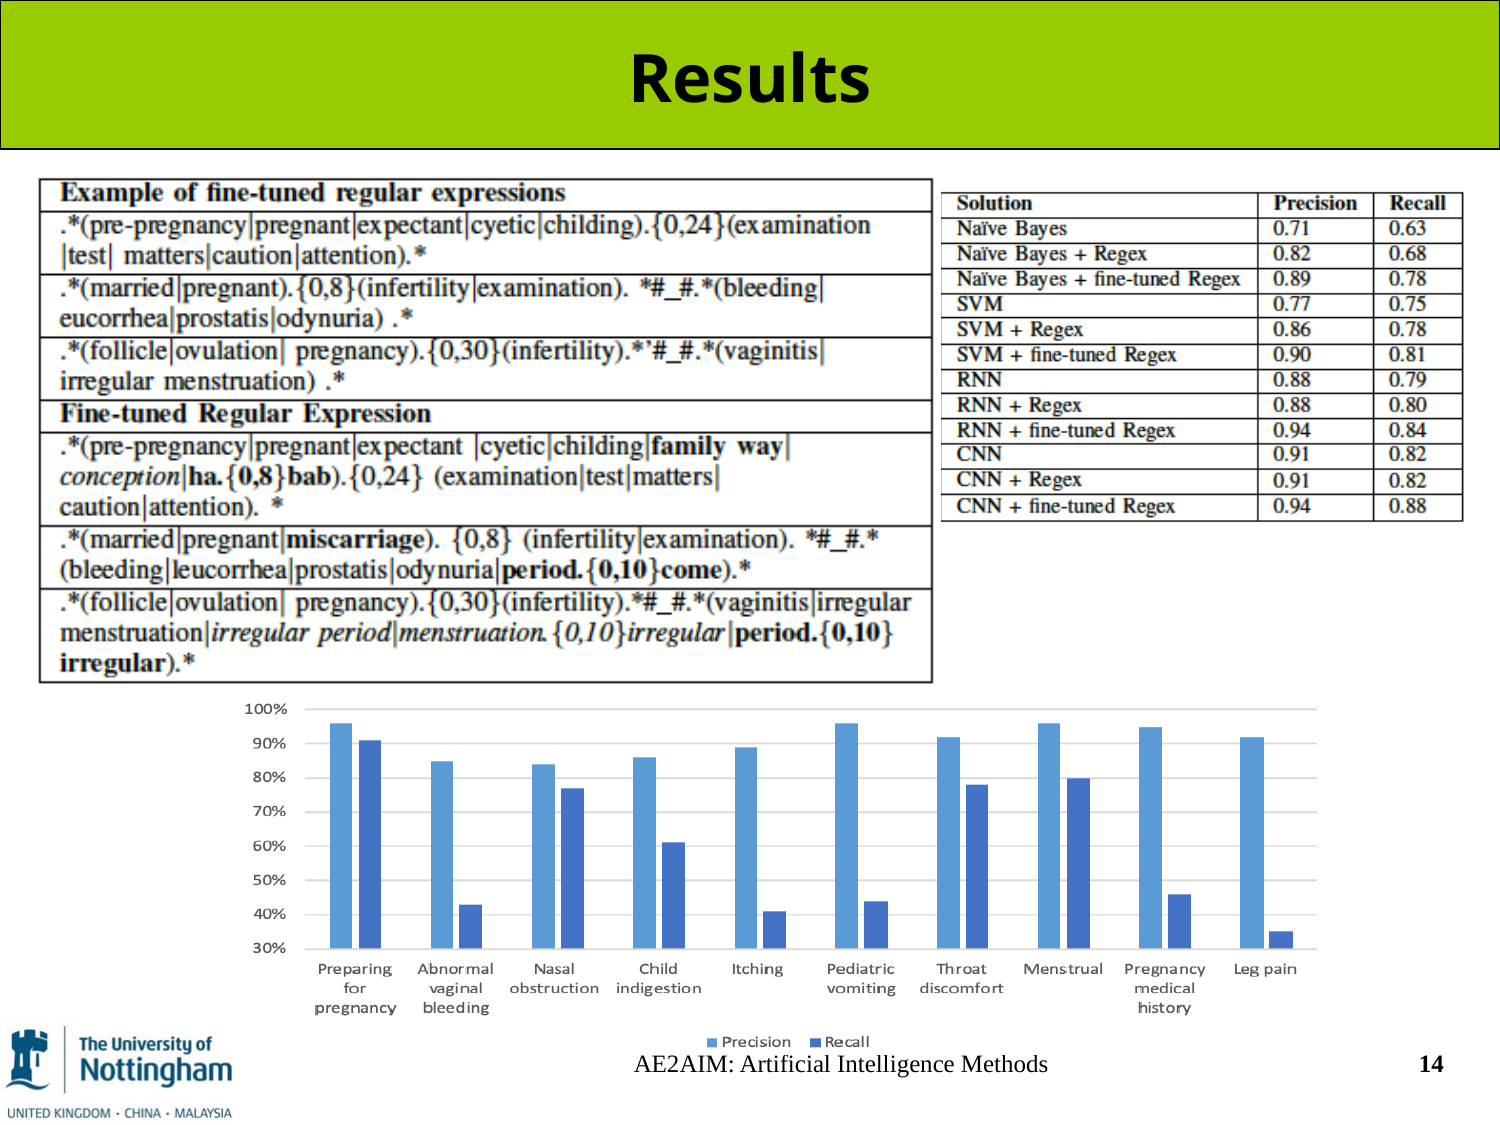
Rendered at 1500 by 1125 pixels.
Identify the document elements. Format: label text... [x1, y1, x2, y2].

slide_number 14 [1293, 1039, 1460, 1118]
picture [0, 1019, 237, 1125]
footer AE2AIM: Artificial Intelligence Methods [430, 1063, 1259, 1118]
picture [26, 153, 1474, 1055]
title Results [53, 2, 1447, 149]
